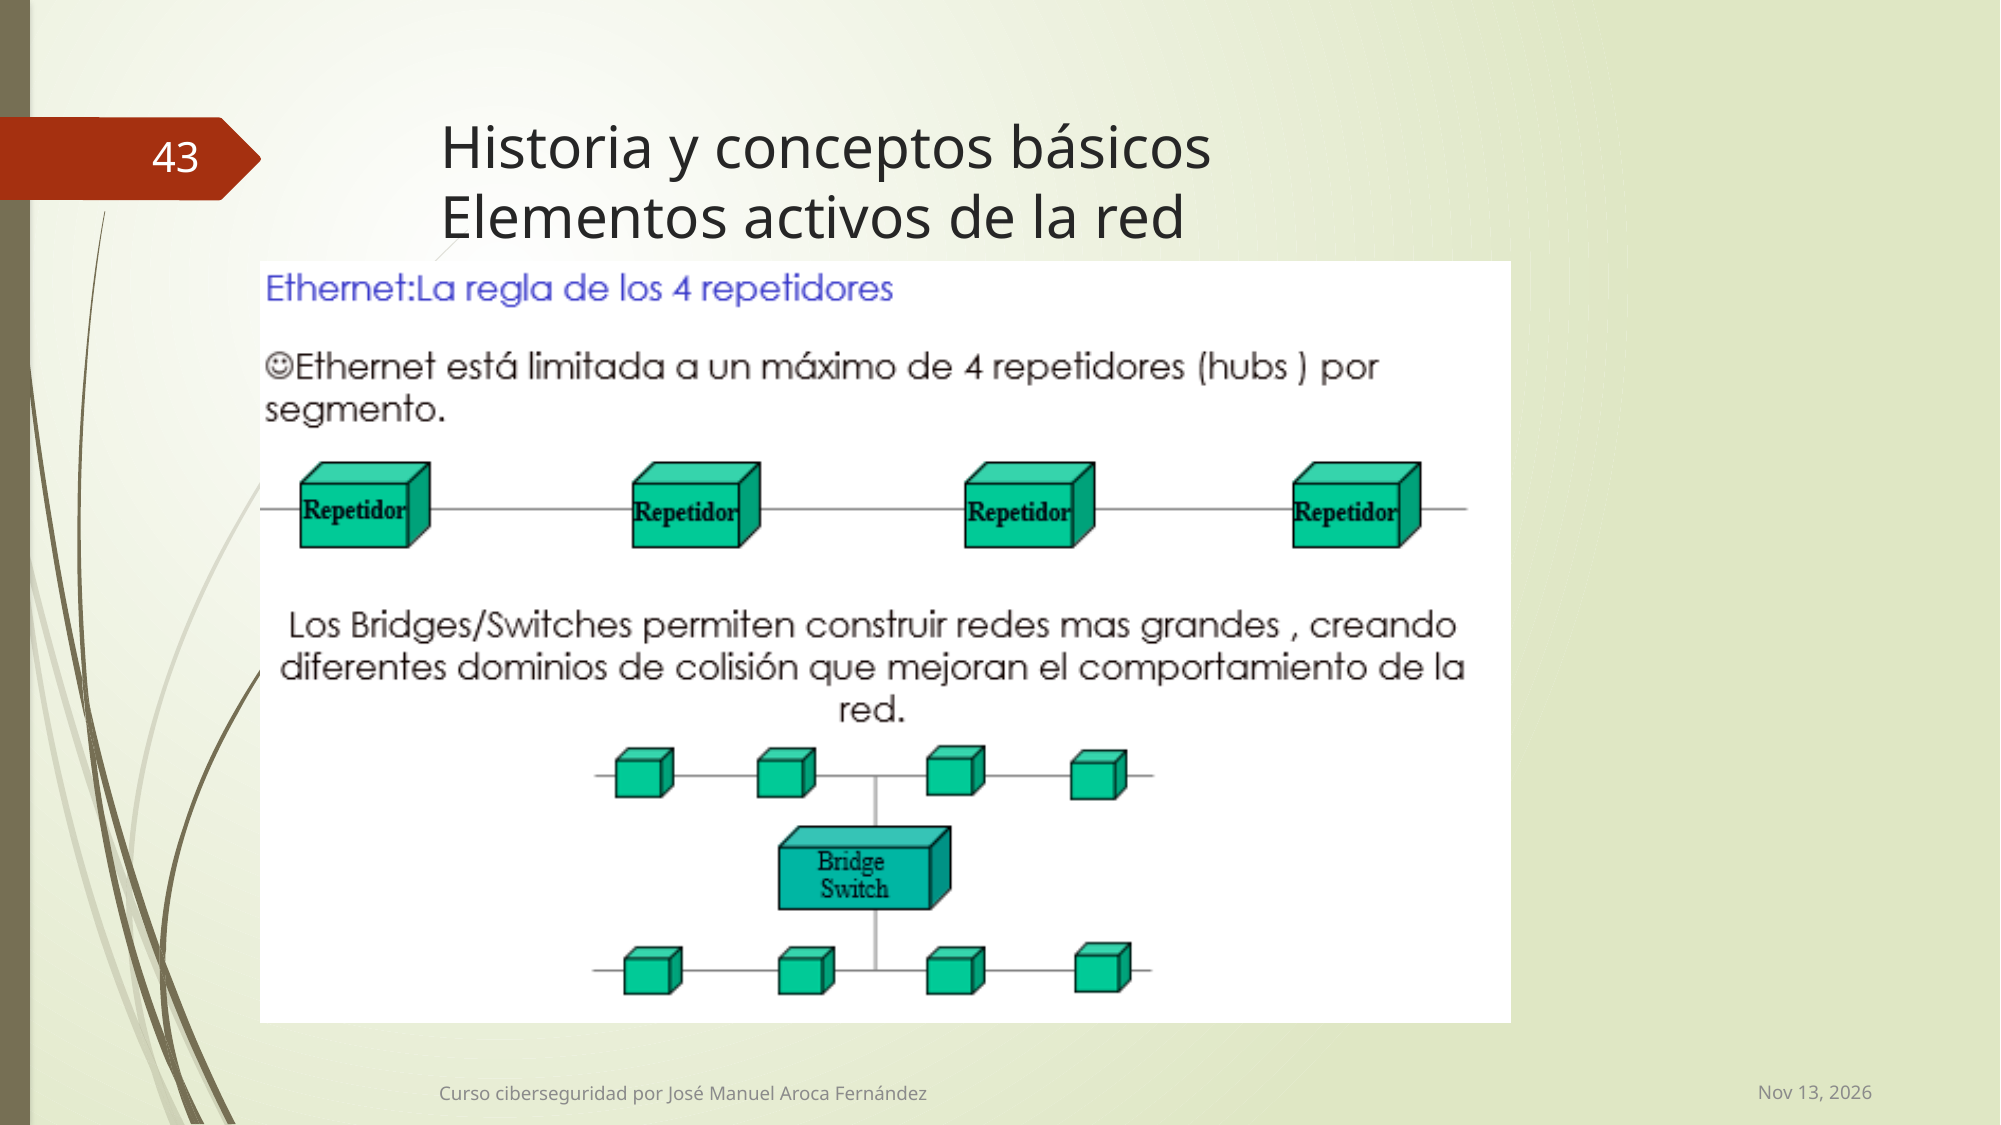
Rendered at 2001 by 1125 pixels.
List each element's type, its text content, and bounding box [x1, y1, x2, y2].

title Historia y conceptos básicos Elementos activos de la red [425, 102, 1888, 172]
footer Curso ciberseguridad por José Manuel Aroca Fernández [424, 1064, 1675, 1125]
picture [260, 260, 1511, 1023]
slide_number 21-Jan-22 [1699, 1063, 1888, 1125]
slide_number 43 [87, 129, 216, 190]
